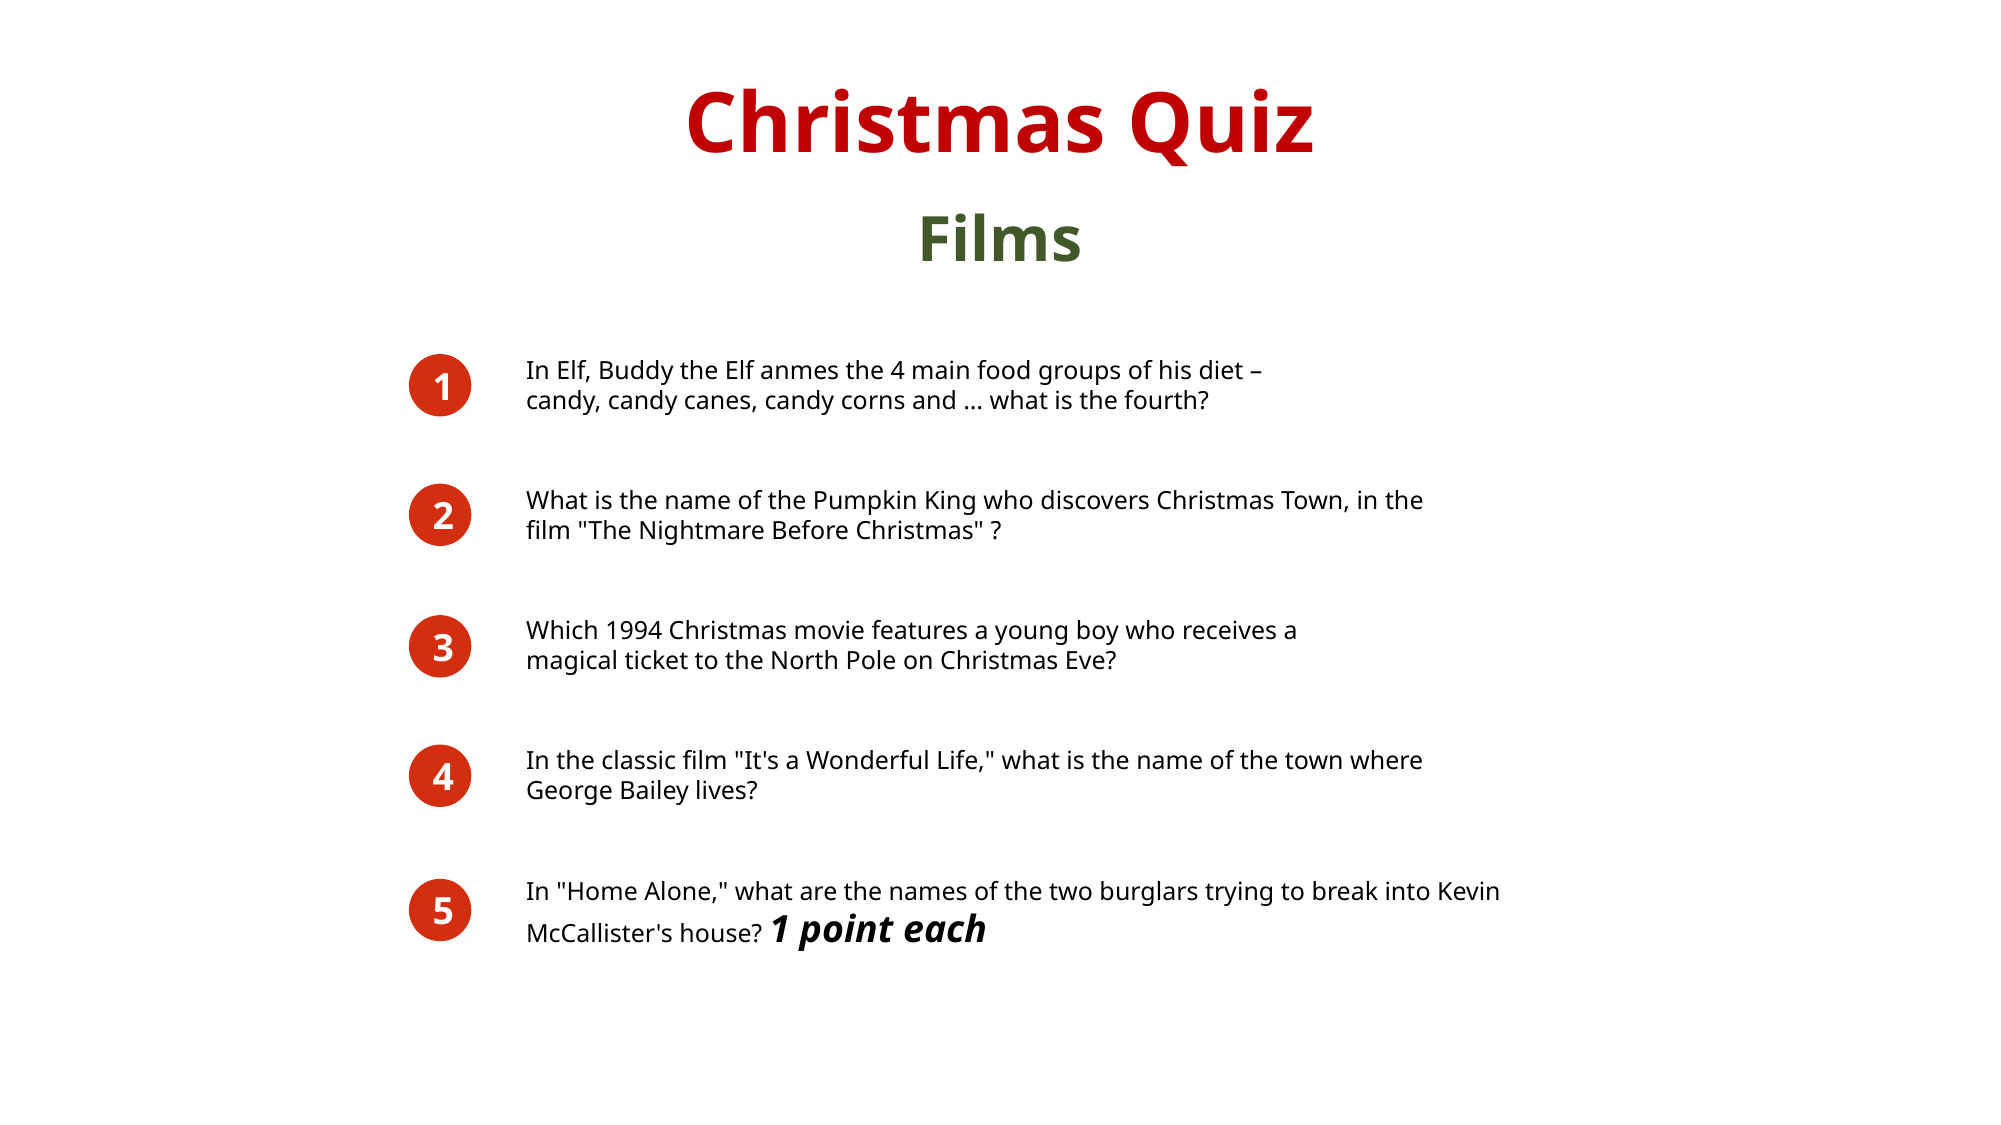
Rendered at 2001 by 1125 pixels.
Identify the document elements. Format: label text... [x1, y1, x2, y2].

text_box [408, 346, 1521, 424]
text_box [408, 476, 1442, 554]
text_box Films [408, 191, 1591, 282]
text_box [408, 736, 1485, 814]
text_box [408, 867, 1521, 959]
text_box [408, 606, 1397, 684]
